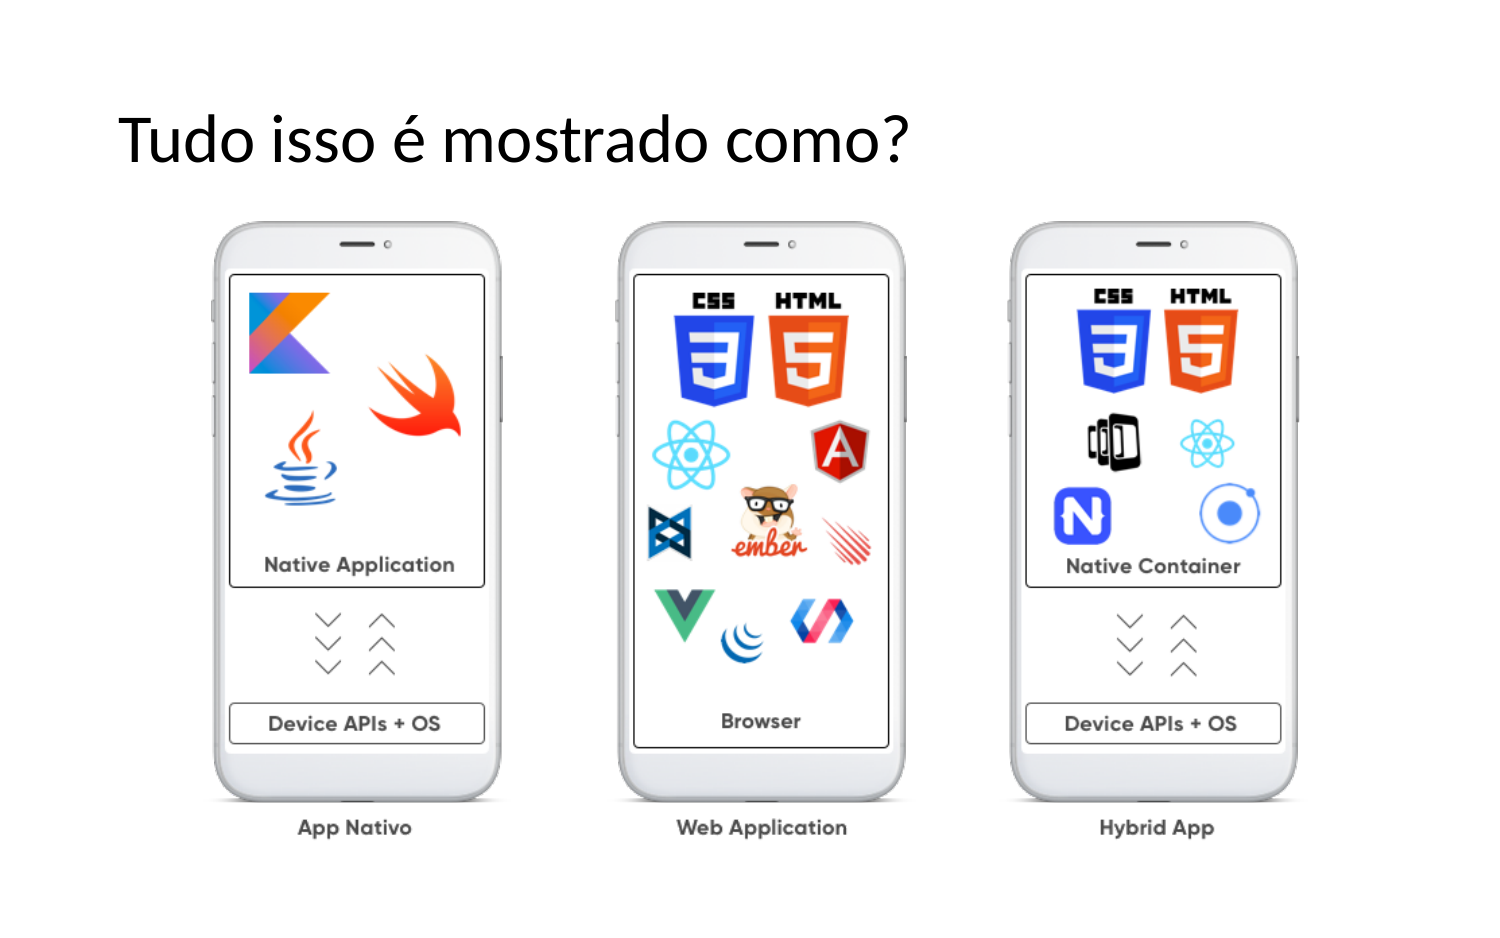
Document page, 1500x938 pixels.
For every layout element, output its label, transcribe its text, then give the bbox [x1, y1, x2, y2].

title Tudo isso é mostrado como? [103, 49, 1397, 232]
picture [181, 146, 1319, 938]
